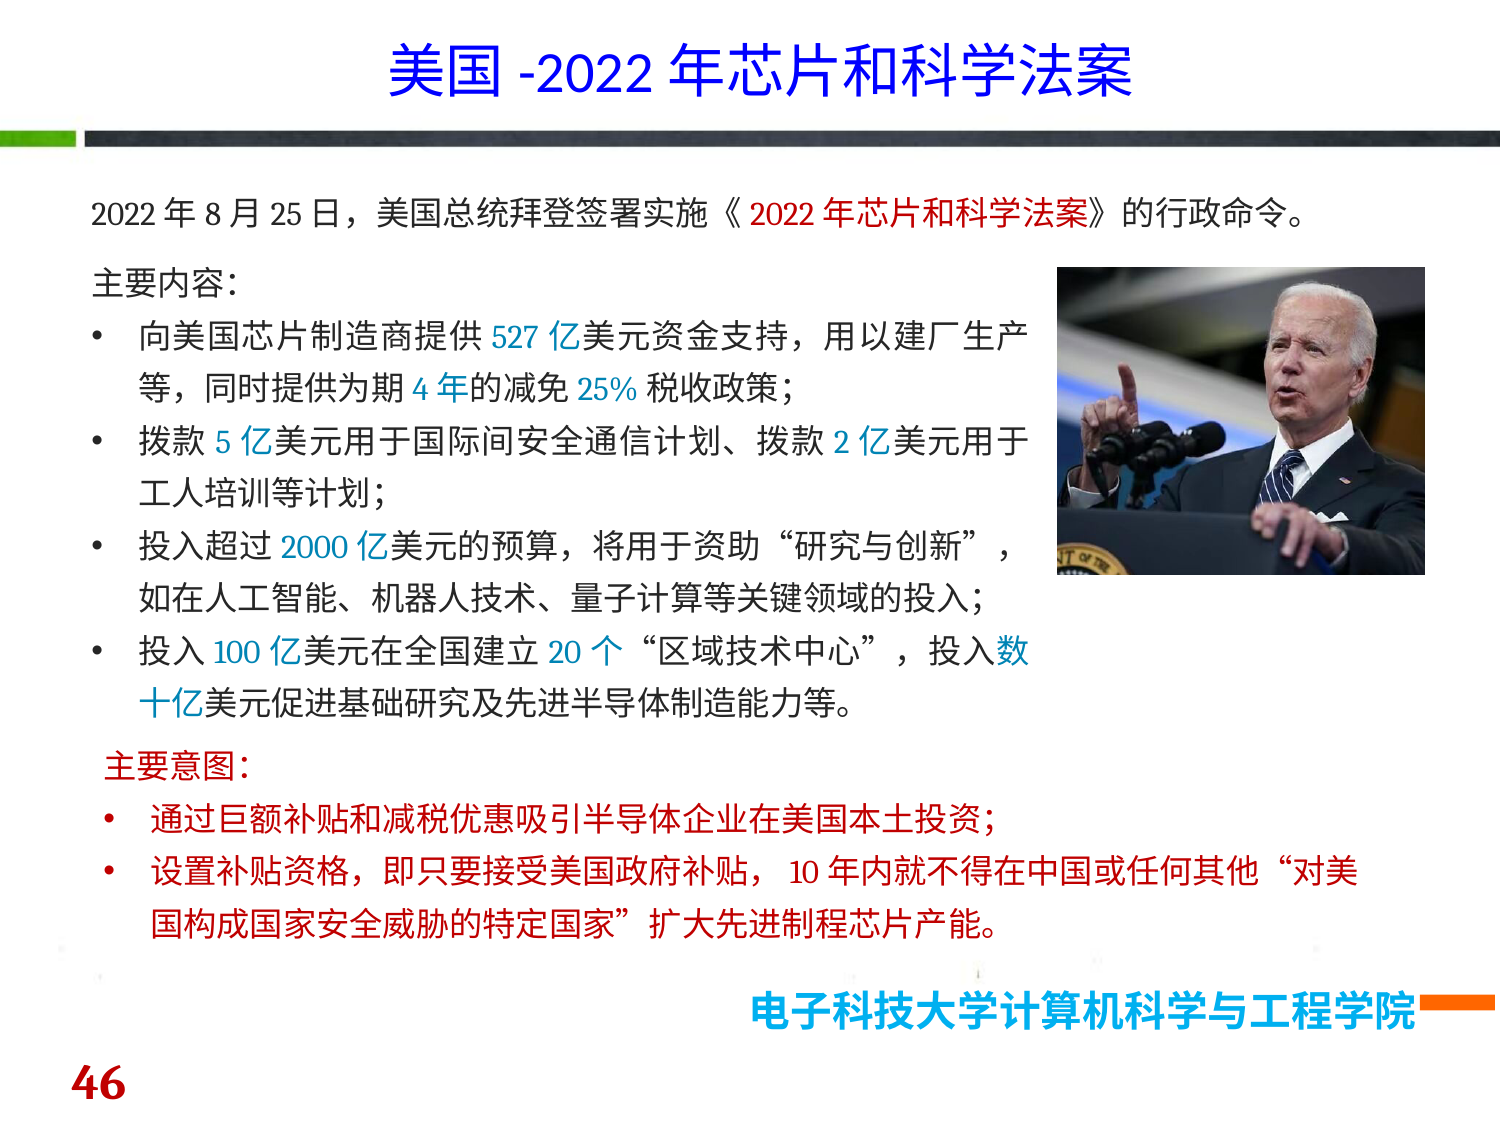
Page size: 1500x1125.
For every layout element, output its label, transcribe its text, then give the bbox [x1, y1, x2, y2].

text_box 2022年8月25日，美国总统拜登签署实施《2022年芯片和科学法案》的行政命令。 [76, 184, 1431, 240]
text_box 主要内容： 向美国芯片制造商提供527亿美元资金支持，用以建厂生产等，同时提供为期4年的减免25%税收政策； 拨款5亿美元用于国际间安全通信计划、拨款2亿美元用于工人培训等计划； 投入超过2000亿美元的预算，将用于资助“研究与创新”，如在人工智能、机器人技术、量子计算等关键领域的投入； 投入100亿美元在全国建立20个“区域技术中心”，投入数十亿美元促进基础研究及先进半导体制造能力等。 [76, 242, 1045, 730]
picture [0, 0, 1500, 1125]
title 美国-2022年芯片和科学法案 [71, 12, 1450, 125]
text_box 主要意图： 通过巨额补贴和减税优惠吸引半导体企业在美国本土投资； 设置补贴资格，即只要接受美国政府补贴，10年内就不得在中国或任何其他“对美国构成国家安全威胁的特定国家”扩大先进制程芯片产能。 [88, 725, 1402, 951]
